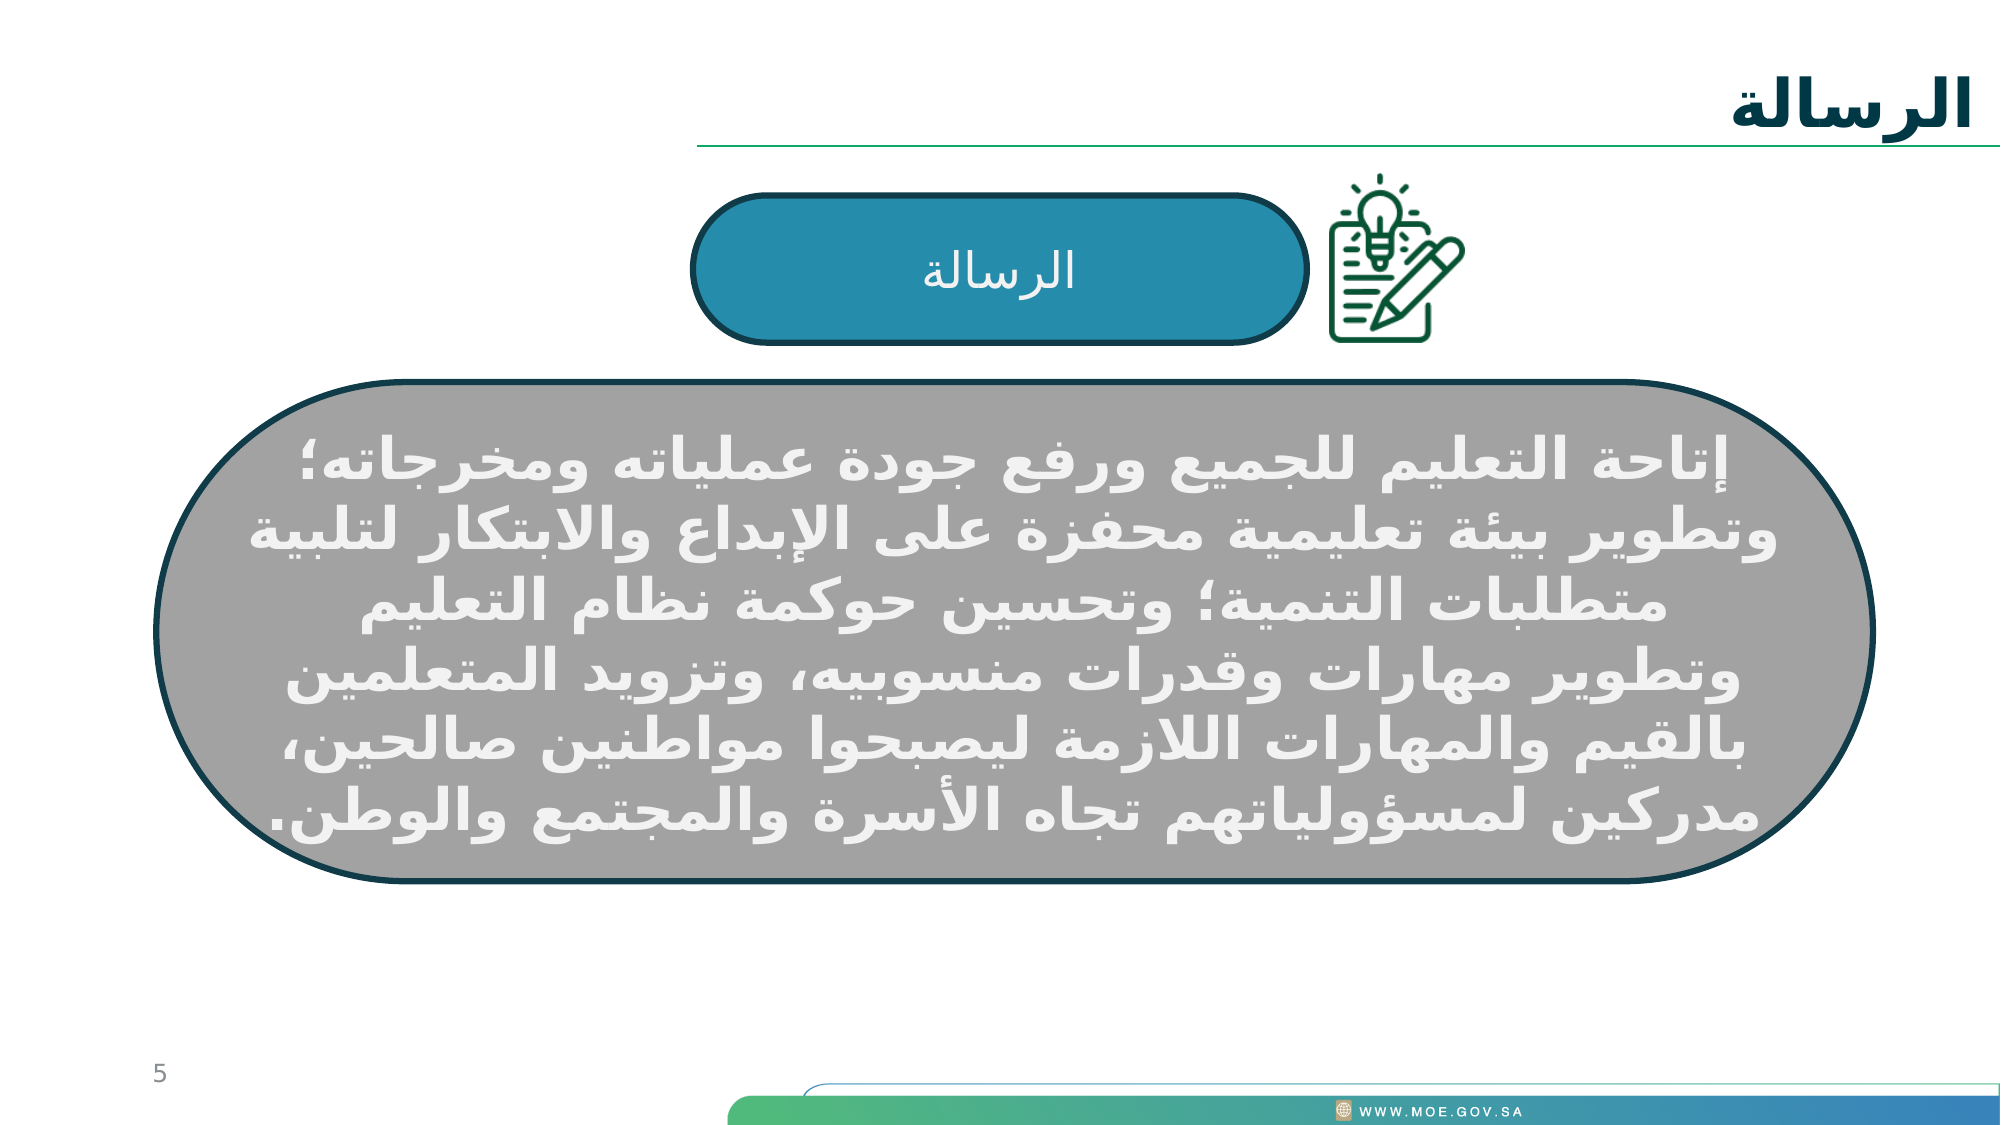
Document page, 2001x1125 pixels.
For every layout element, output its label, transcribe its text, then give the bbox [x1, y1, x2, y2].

text_box الرسالة [613, 53, 1991, 149]
slide_number 5 [137, 1042, 588, 1103]
text_box الرسالة [692, 195, 1307, 343]
text_box إتاحة التعليم للجميع ورفع جودة عملياته ومخرجاته؛ وتطوير بيئة تعليمية محفزة على الإبداع والابتكار لتلبية متطلبات التنمية؛ وتحسين حوكمة نظام التعليم وتطوير مهارات وقدرات منسوبيه، وتزويد المتعلمين بالقيم والمهارات اللازمة ليصبحوا مواطنين صالحين، مدركين لمسؤولياتهم تجاه الأسرة والمجتمع والوطن. [156, 382, 1873, 882]
picture [1328, 173, 1465, 343]
picture [725, 1082, 2000, 1125]
